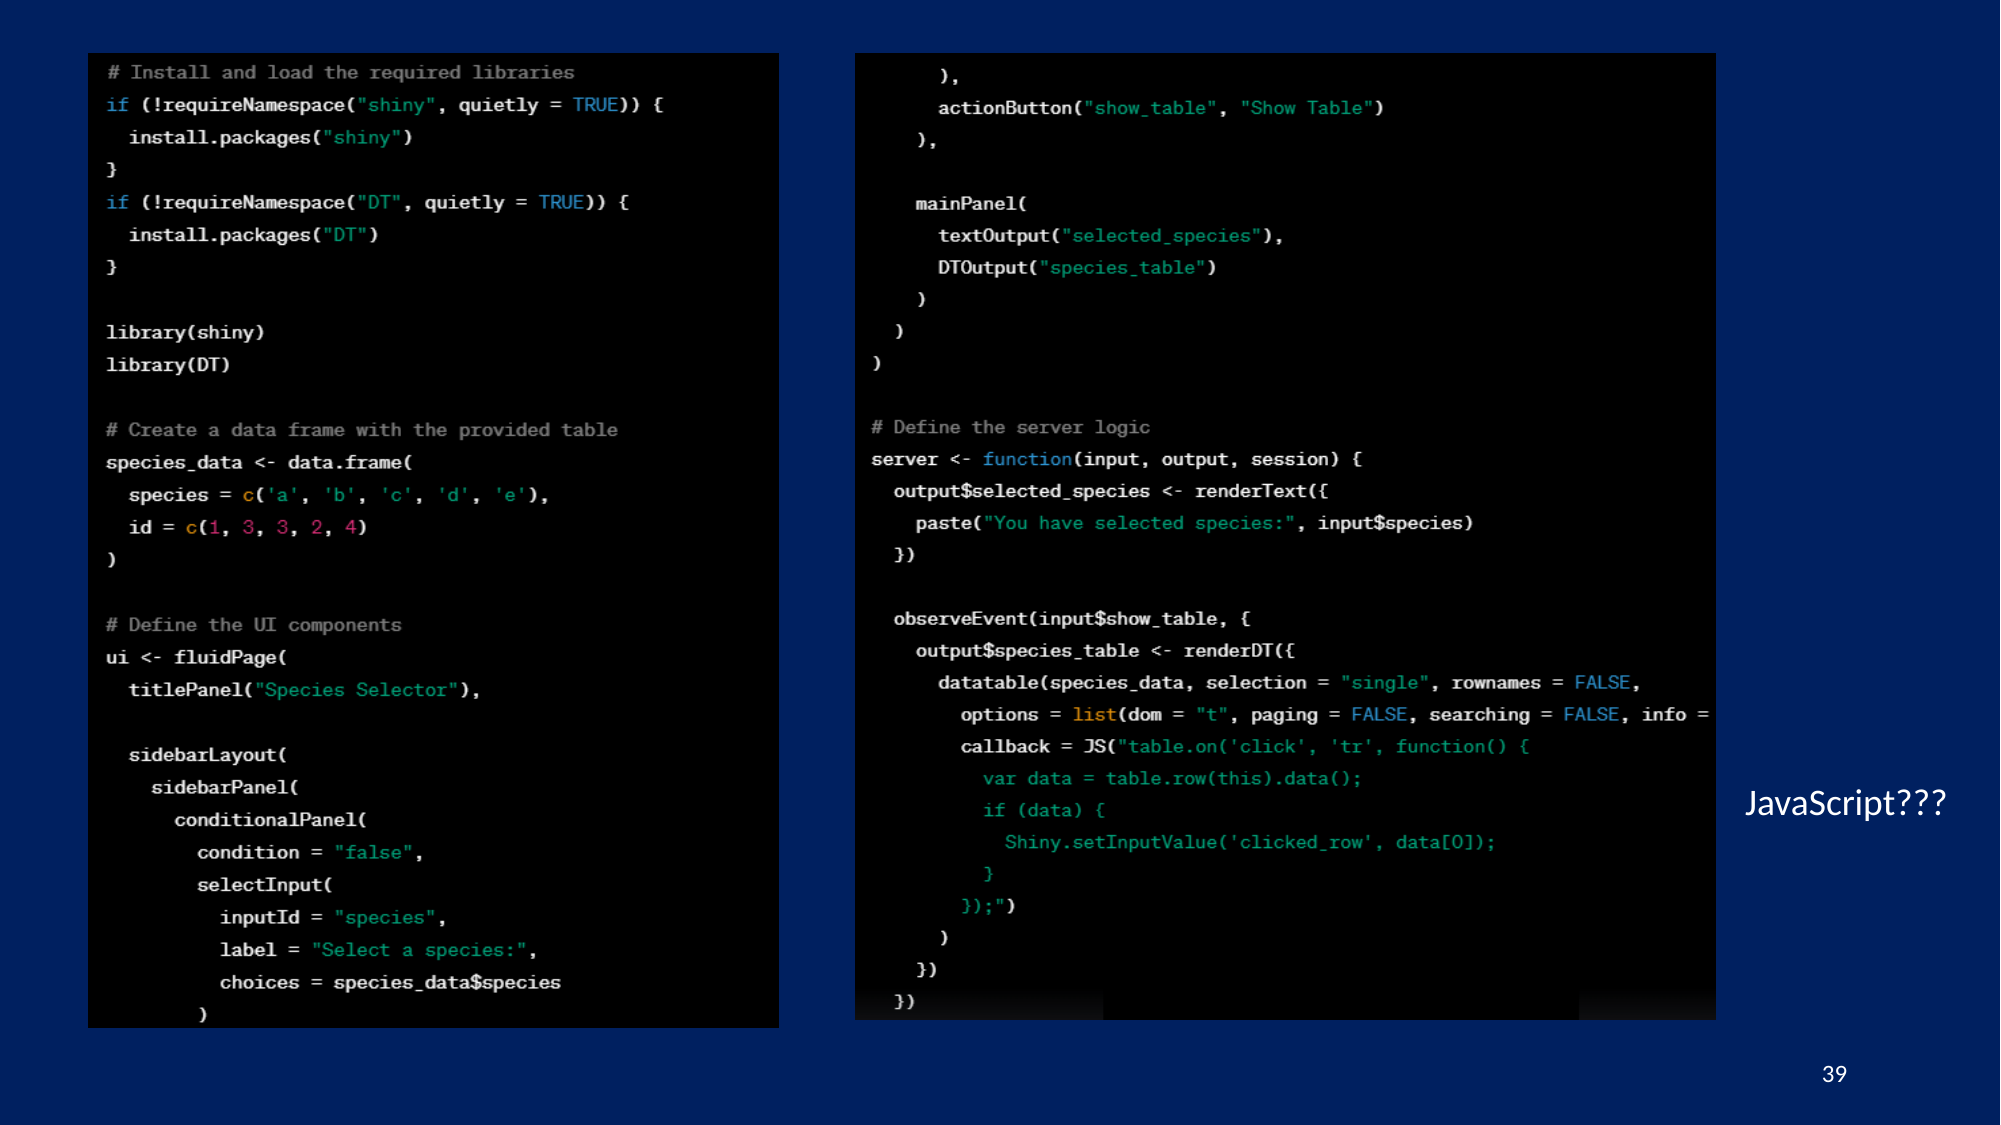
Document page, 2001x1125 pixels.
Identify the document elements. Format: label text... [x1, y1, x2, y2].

picture [854, 53, 1716, 1020]
picture [88, 53, 779, 1029]
text_box JavaScript??? [1730, 770, 1963, 830]
slide_number 39 [1412, 1042, 1863, 1103]
